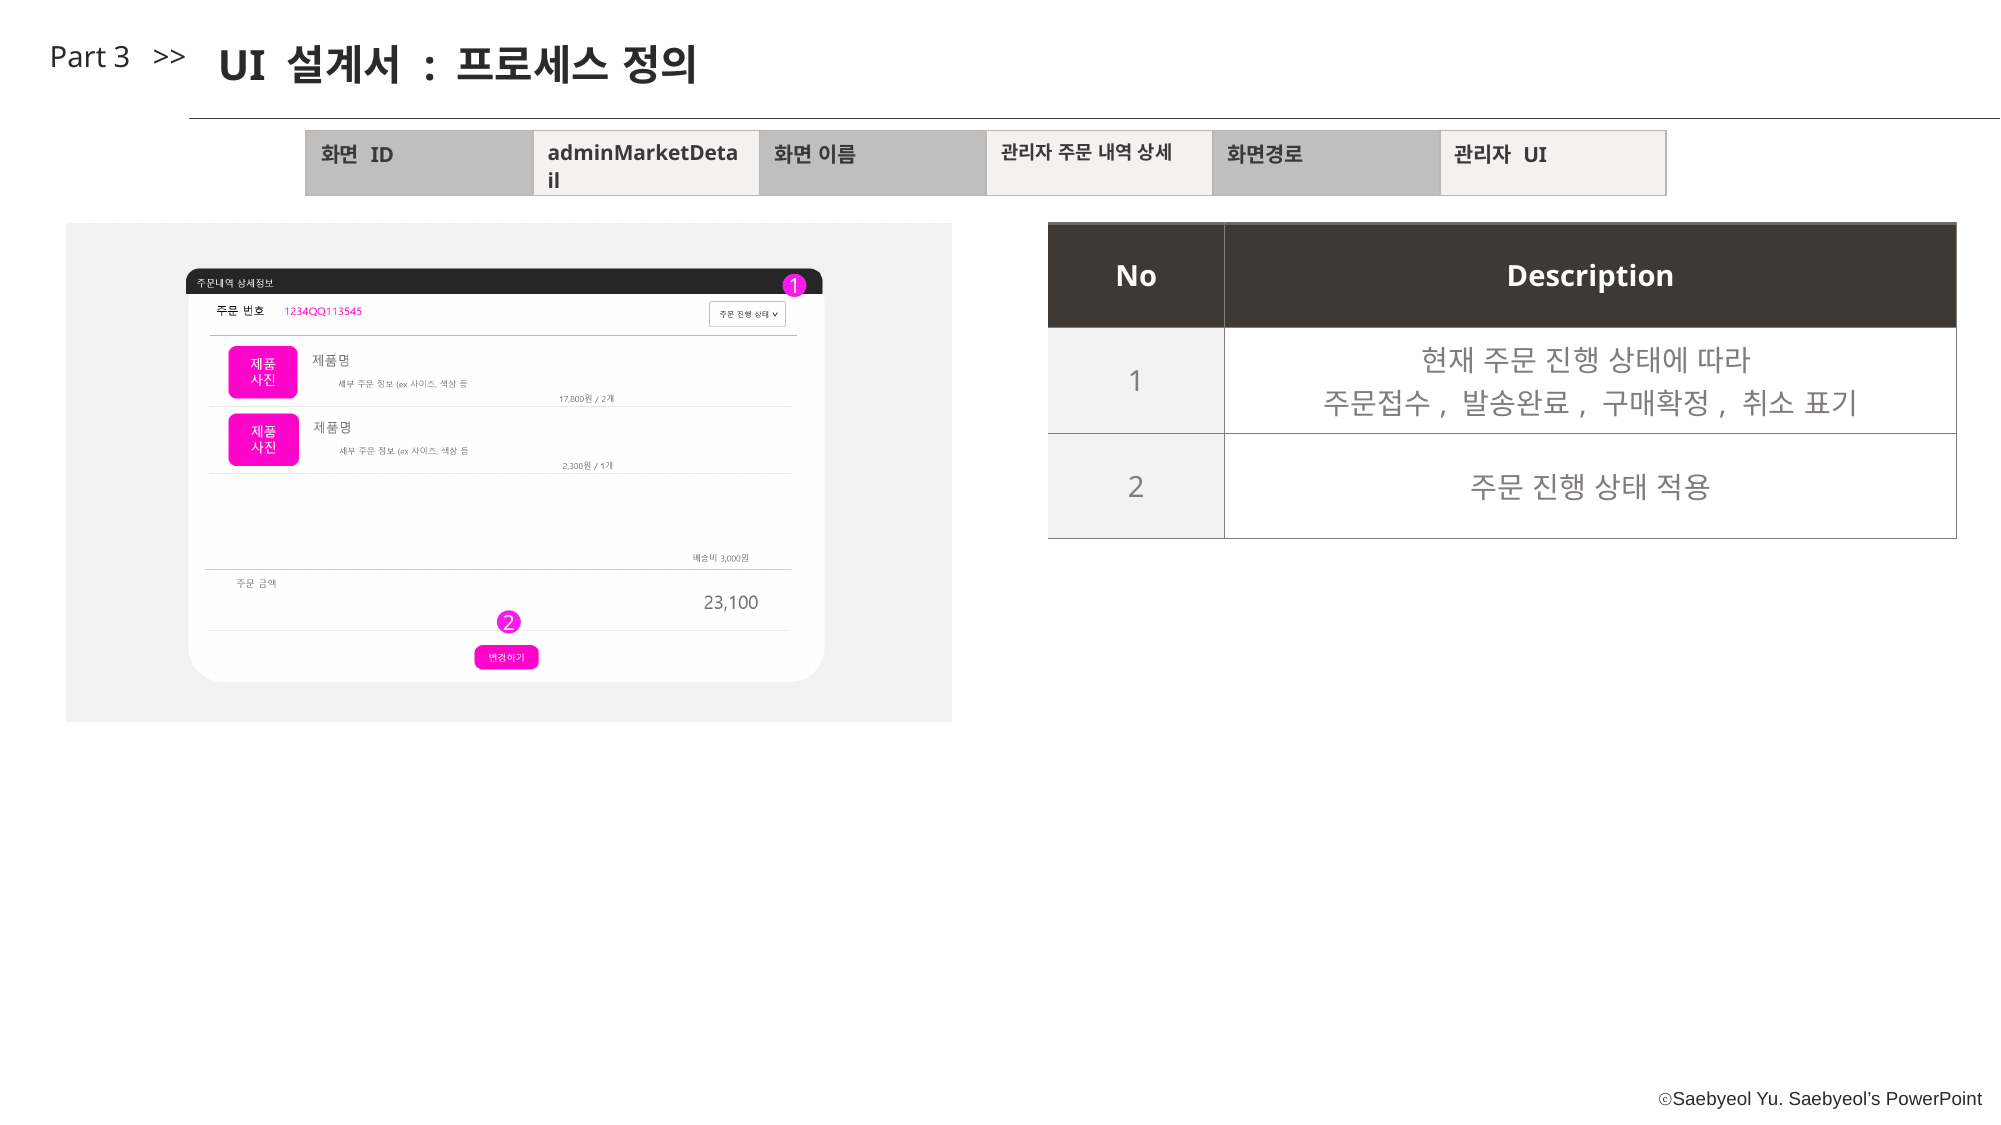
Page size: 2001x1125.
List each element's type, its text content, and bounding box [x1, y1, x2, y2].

table_header 화면경로 [1214, 131, 1439, 195]
table_header No [1048, 225, 1224, 327]
table_header 관리자 주문 내역 상세 [987, 131, 1212, 195]
table_header adminMarketDetail [534, 131, 759, 195]
text_box Part 3 >> [34, 30, 202, 81]
text_box UI 설계서 : 프로세스 정의 [203, 31, 714, 97]
table_cell 1 [1048, 328, 1224, 433]
table_cell 현재 주문 진행 상태에 따라 주문접수, 발송완료, 구매확정, 취소 표기 [1225, 328, 1956, 433]
table_cell 주문 진행 상태 적용 [1225, 434, 1956, 538]
picture [65, 223, 952, 722]
table_header Description [1225, 225, 1956, 327]
table_header 관리자 UI [1441, 131, 1665, 195]
table_header 화면 이름 [760, 131, 985, 195]
table_cell 2 [1048, 434, 1224, 538]
table_header 화면 ID [307, 131, 532, 195]
